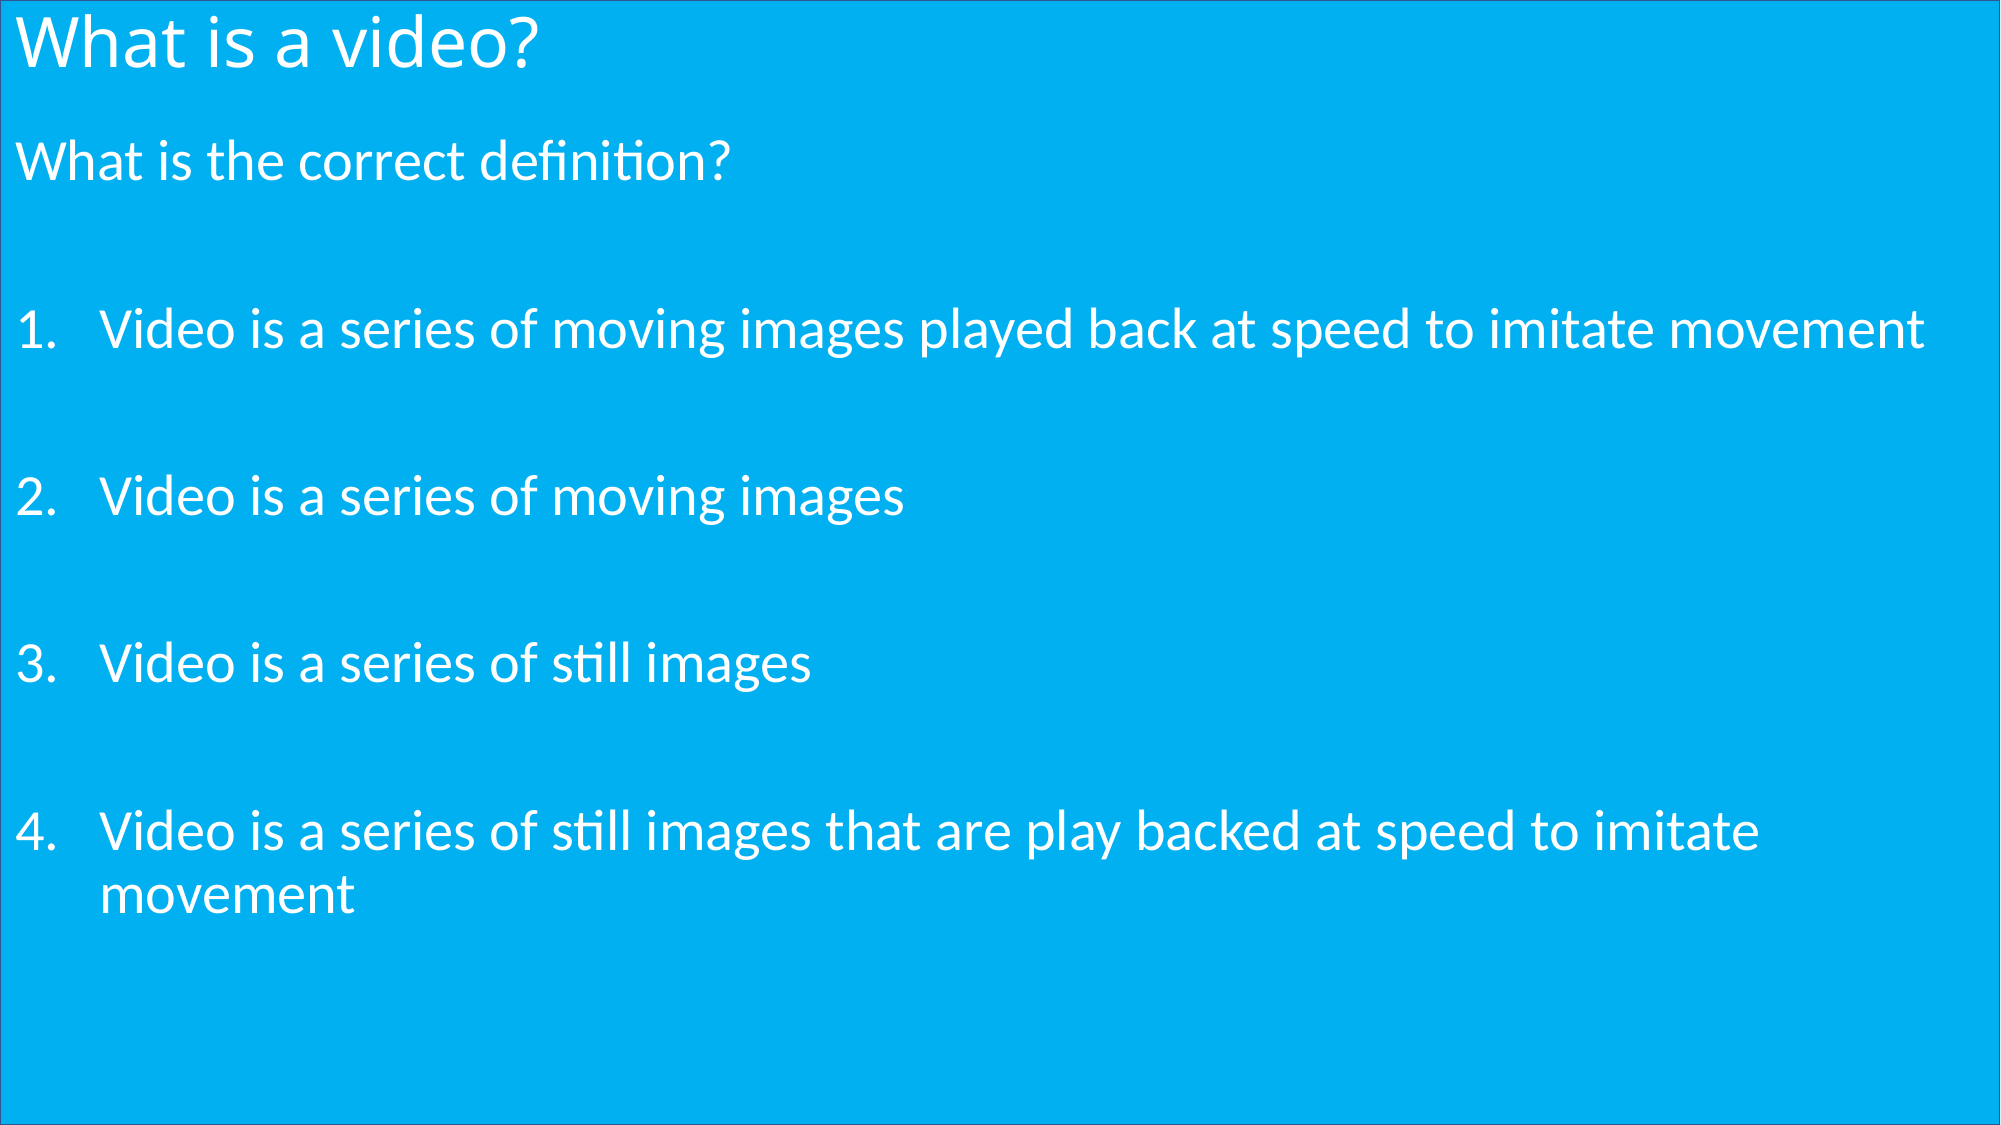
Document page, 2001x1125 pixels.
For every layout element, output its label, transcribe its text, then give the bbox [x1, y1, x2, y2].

title What is a video? [0, 0, 2000, 91]
list What is the correct definition? Video is a series of moving images played back at speed to imitate movement Video is a series of moving images Video is a series of still images Video is a series of still images that are play backed at speed to imitate movement [0, 123, 2000, 1125]
